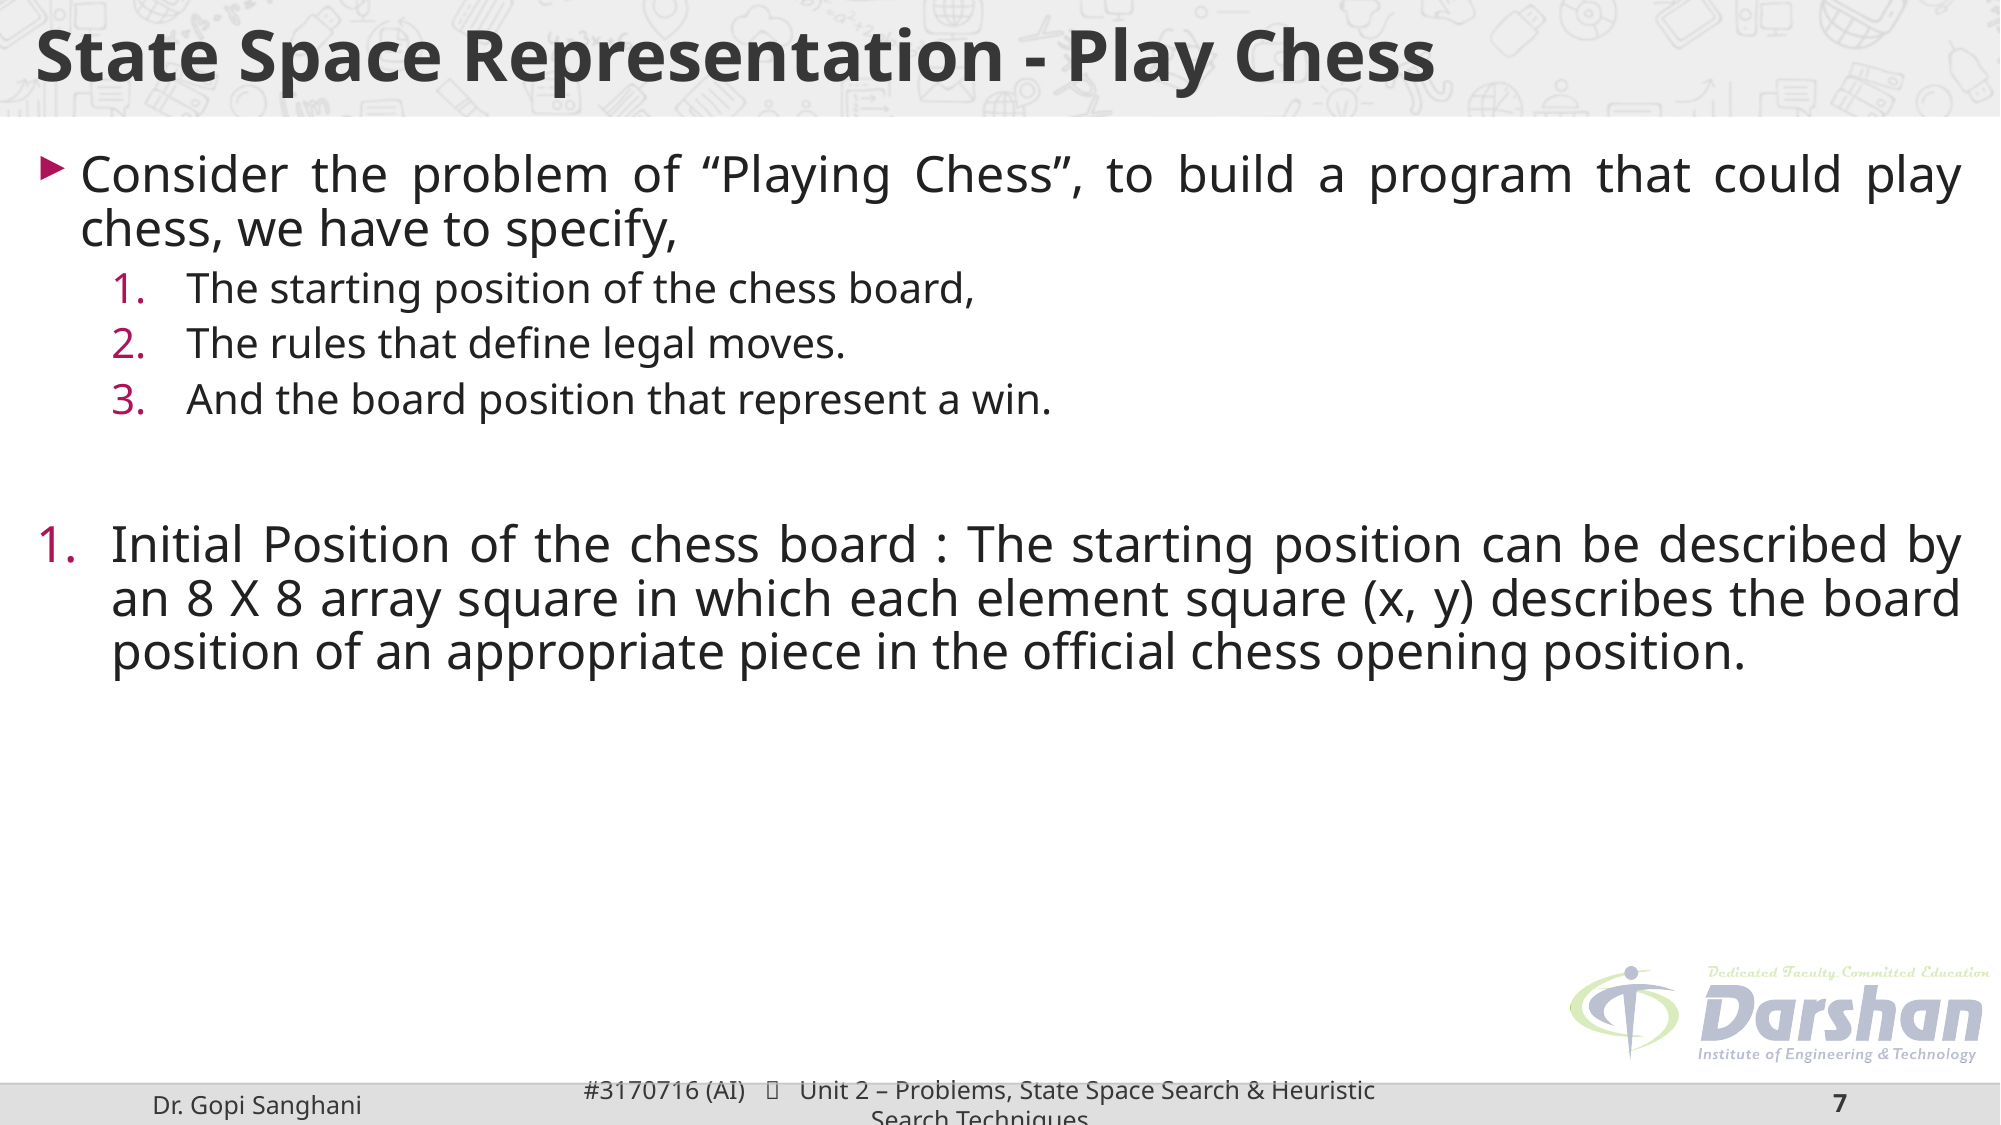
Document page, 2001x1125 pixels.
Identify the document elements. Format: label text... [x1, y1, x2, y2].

text_box B [1570, 966, 1990, 1063]
title State Space Representation - Play Chess [0, 0, 2000, 117]
list Consider the problem of “Playing Chess”, to build a program that could play chess, we have to specify, The starting position of the chess board, The rules that define legal moves. And the board position that represent a win. Initial Position of the chess board : The starting position can be described by an 8 X 8 array square in which each element square (x, y) describes the board position of an appropriate piece in the official chess opening position. [21, 141, 1979, 1059]
